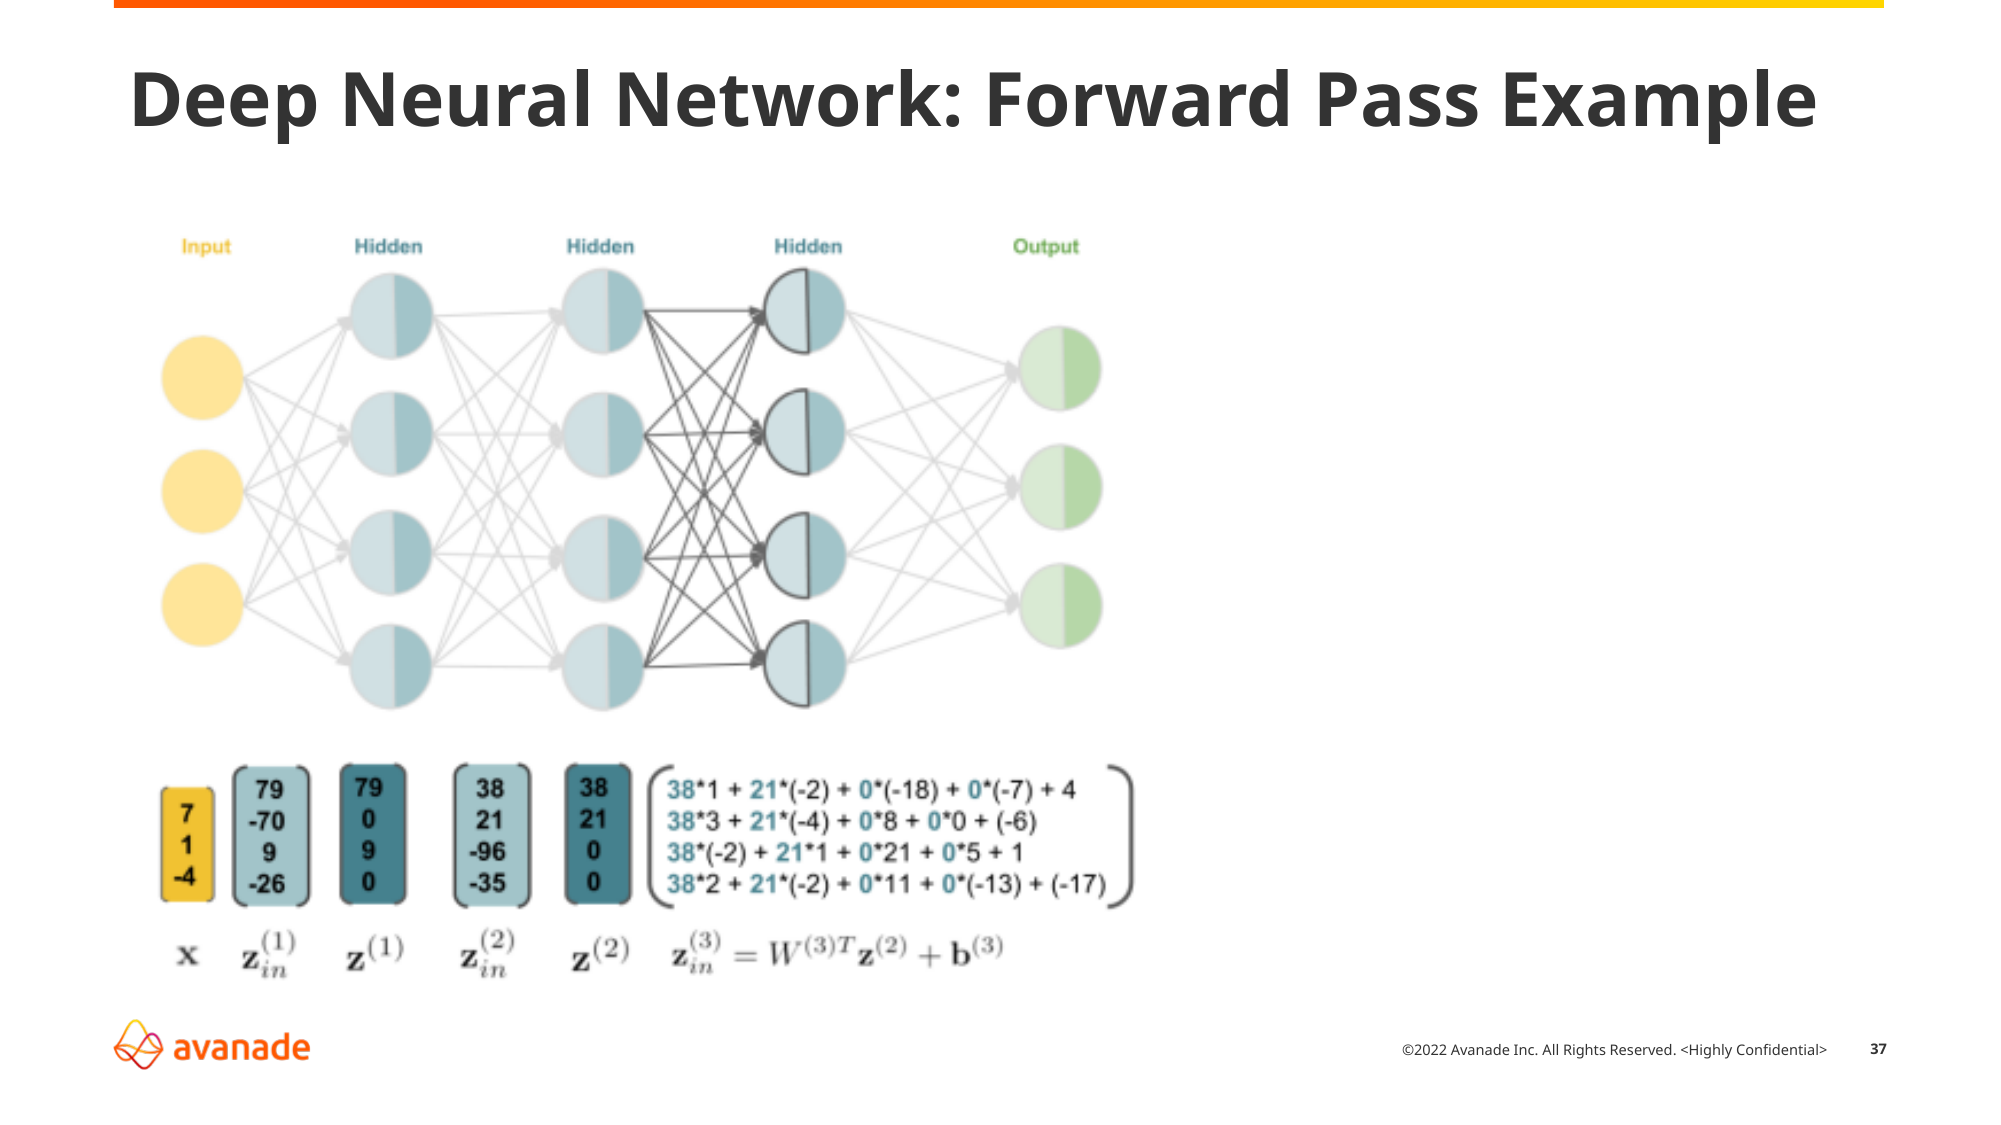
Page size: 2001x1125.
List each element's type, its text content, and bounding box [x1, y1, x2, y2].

picture [93, 182, 1191, 1090]
title Deep Neural Network: Forward Pass Example [113, 54, 1883, 219]
